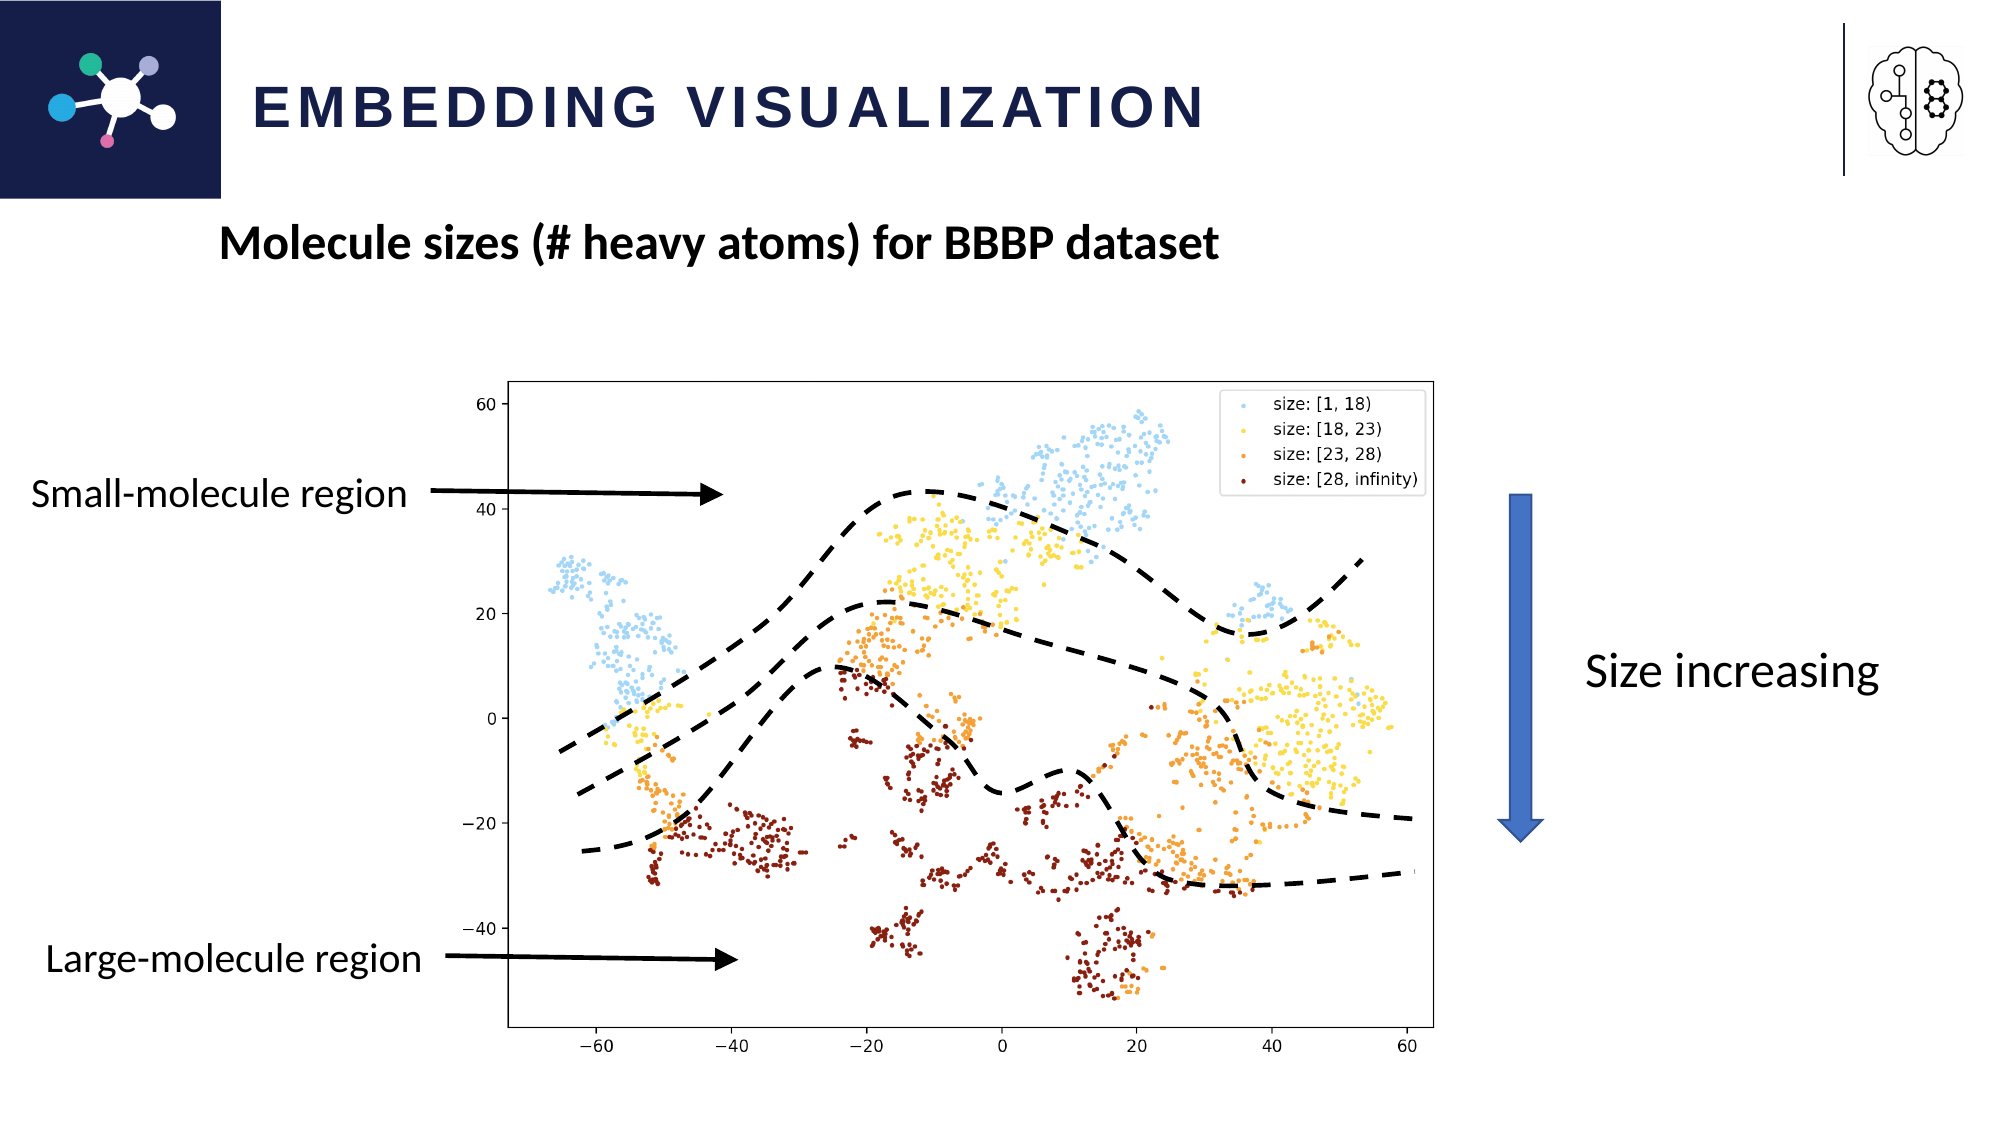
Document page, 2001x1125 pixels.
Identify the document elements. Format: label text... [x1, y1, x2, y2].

text_box Size increasing [1570, 630, 1896, 705]
picture [48, 53, 176, 148]
picture [1868, 46, 1964, 156]
text_box [1496, 493, 1545, 843]
text_box Small-molecule region [16, 458, 431, 523]
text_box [445, 956, 739, 960]
title Embedding visualization [238, 20, 1825, 198]
text_box Large-molecule region [30, 923, 446, 988]
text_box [430, 490, 724, 495]
text_box Molecule sizes (# heavy atoms) for BBBP dataset [203, 201, 1236, 277]
picture [457, 367, 1453, 1069]
